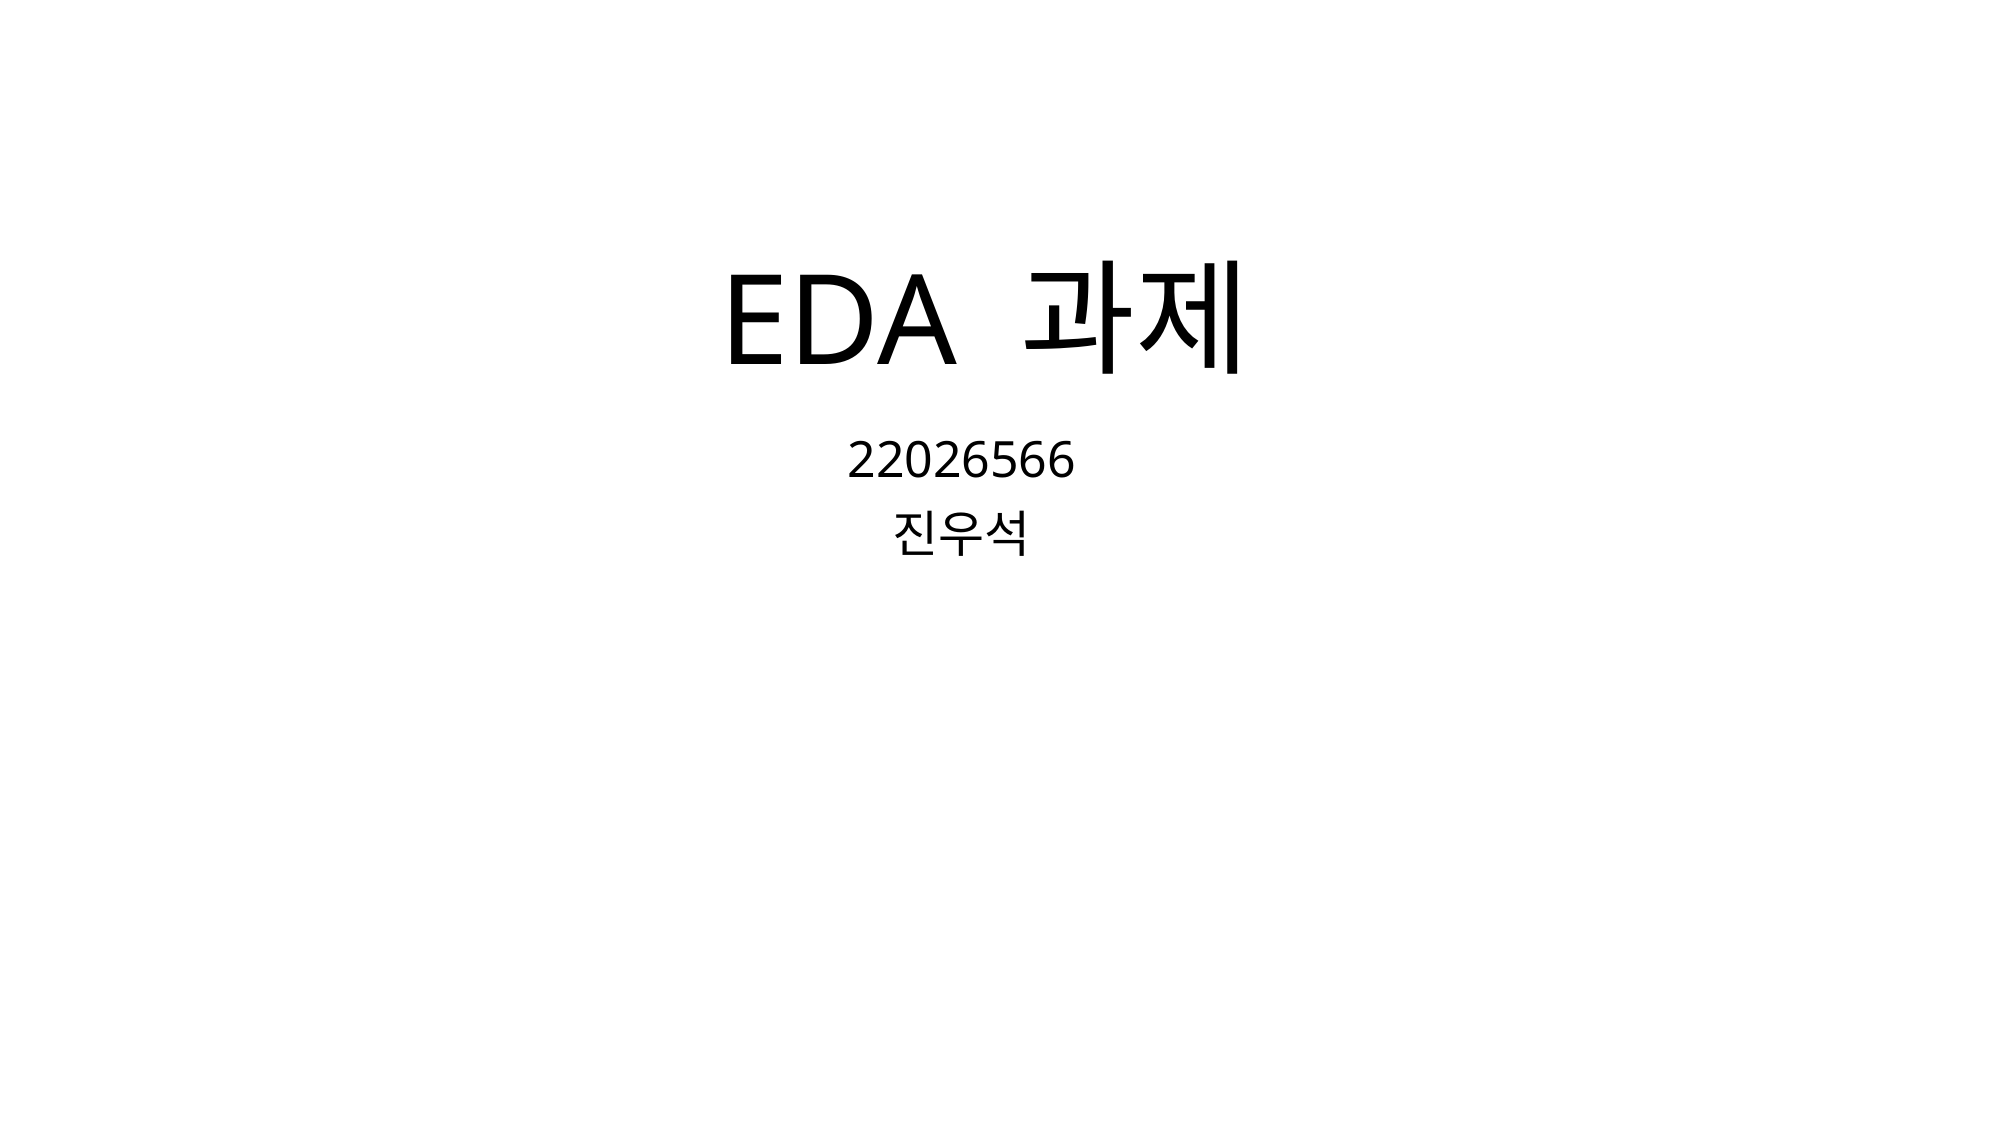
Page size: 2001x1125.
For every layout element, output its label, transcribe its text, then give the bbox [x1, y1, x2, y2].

subtitle 22026566 진우석 [211, 427, 1712, 699]
title EDA 과제 [234, 7, 1735, 399]
